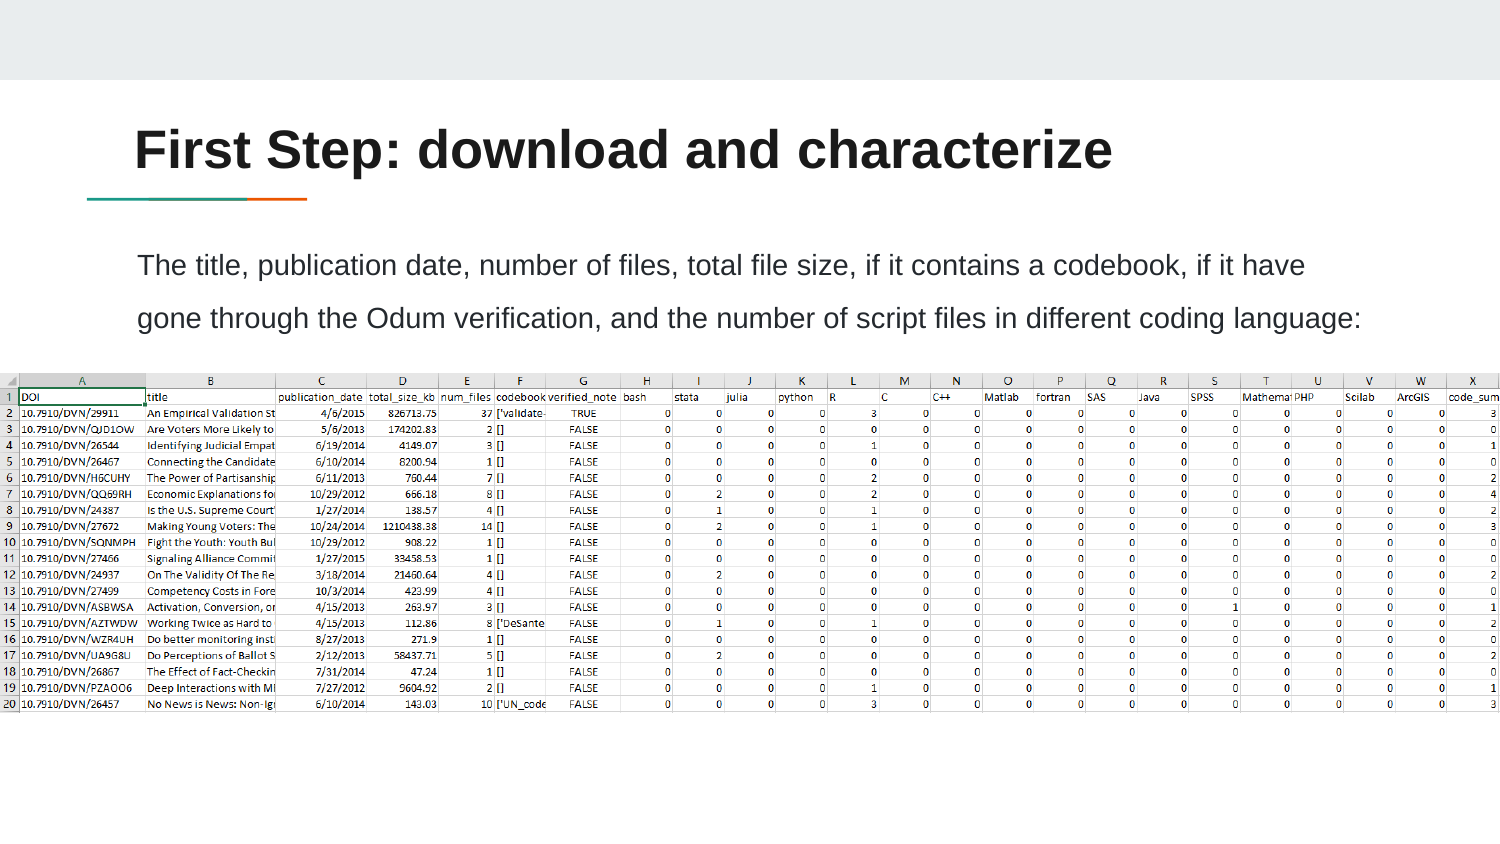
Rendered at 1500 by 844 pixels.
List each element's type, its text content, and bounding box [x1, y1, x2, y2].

text_box The title, publication date, number of files, total file size, if it contains a codebook, if it have gone through the Odum verification, and the number of script files in different coding language: [122, 221, 1381, 342]
picture [0, 373, 1500, 714]
title First Step: download and characterize [119, 99, 1381, 187]
